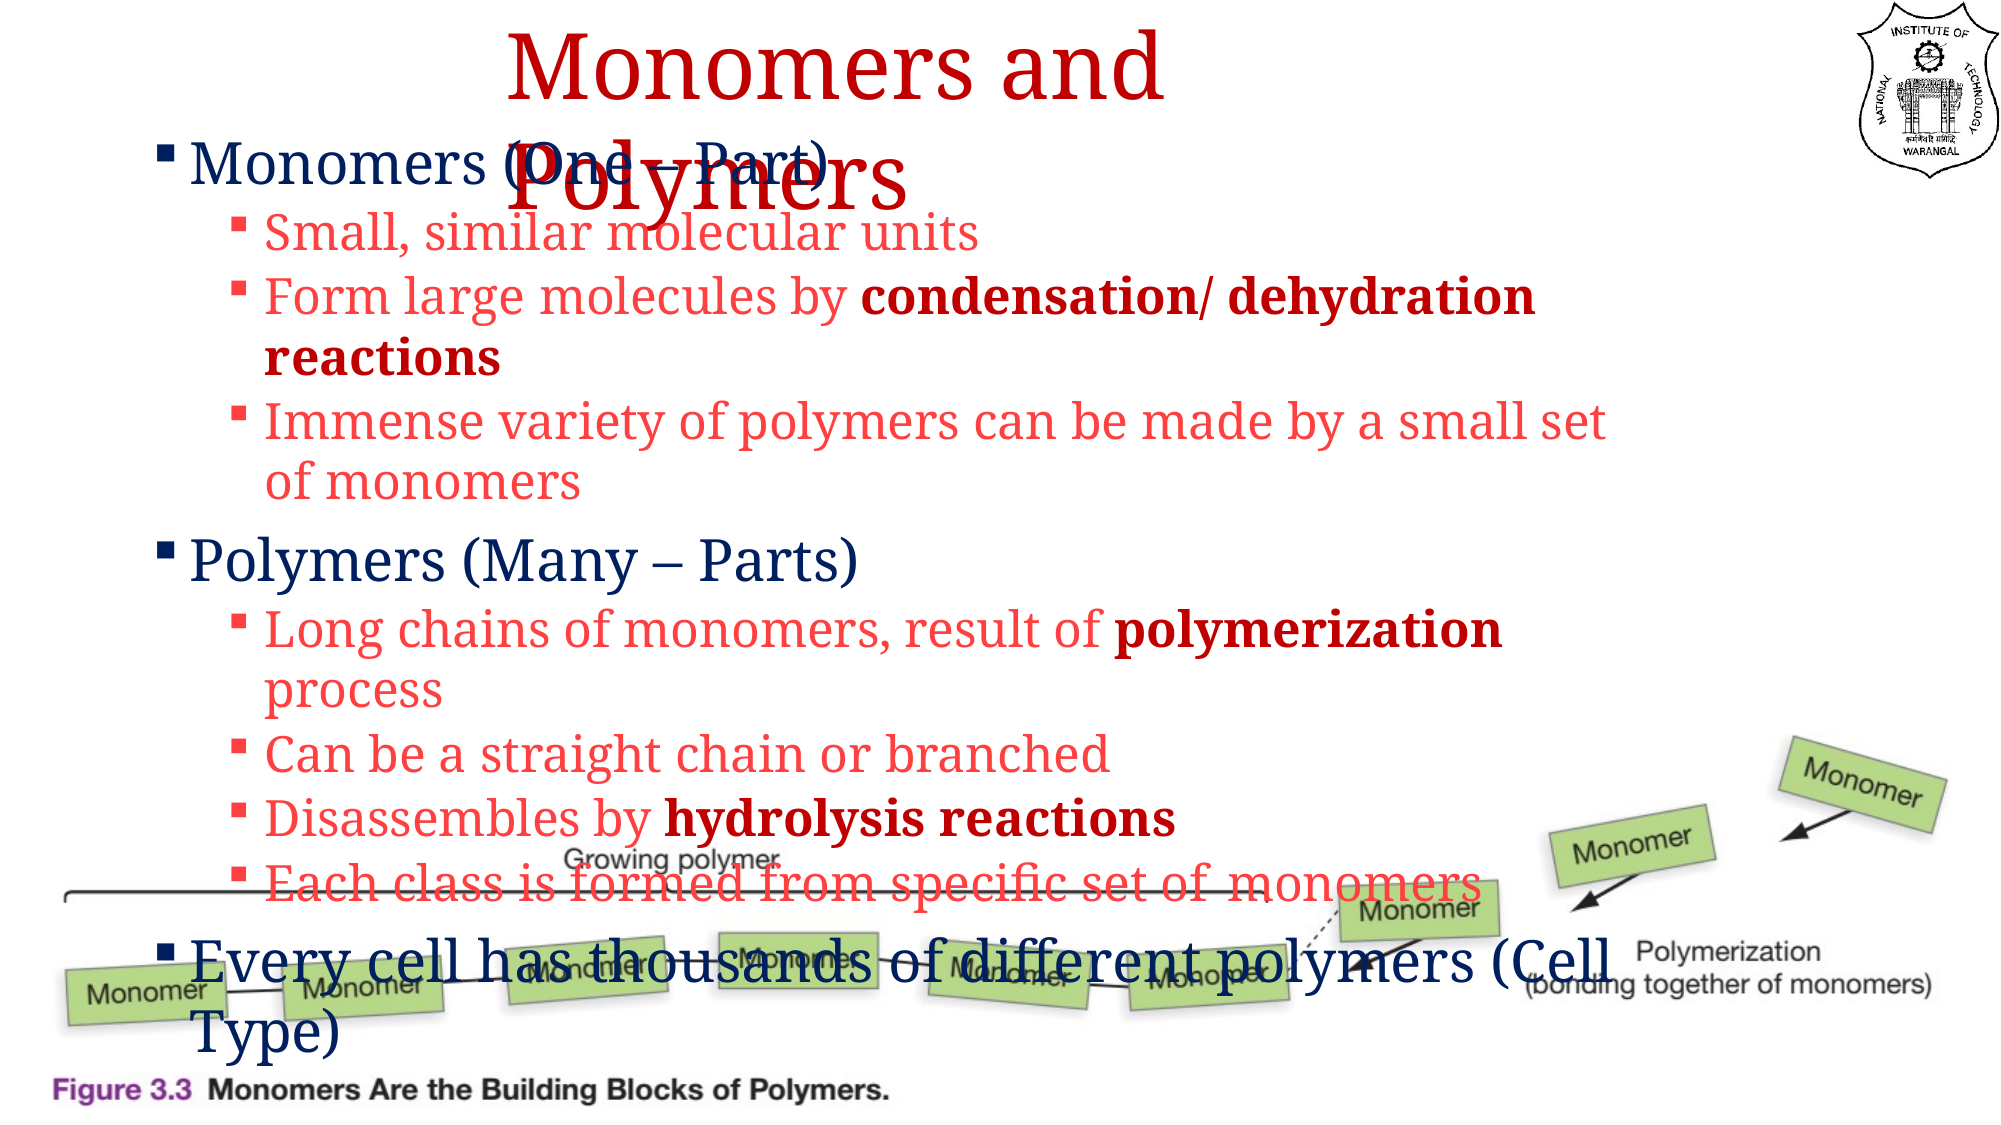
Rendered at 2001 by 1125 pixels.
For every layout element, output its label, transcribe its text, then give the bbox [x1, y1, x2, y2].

picture [1856, 1, 2000, 179]
text_box [52, 733, 1951, 1107]
title Monomers and Polymers [503, 5, 1399, 117]
text_box Monomers (One – Part) Small, similar molecular units Form large molecules by condensation/ dehydration reactions Immense variety of polymers can be made by a small set of monomers Polymers (Many – Parts) Long chains of monomers, result of polymerization process Can be a straight chain or branched Disassembles by hydrolysis reactions Each class is formed from specific set of monomers Every cell has thousands of different polymers (Cell Type) [150, 117, 1645, 1065]
